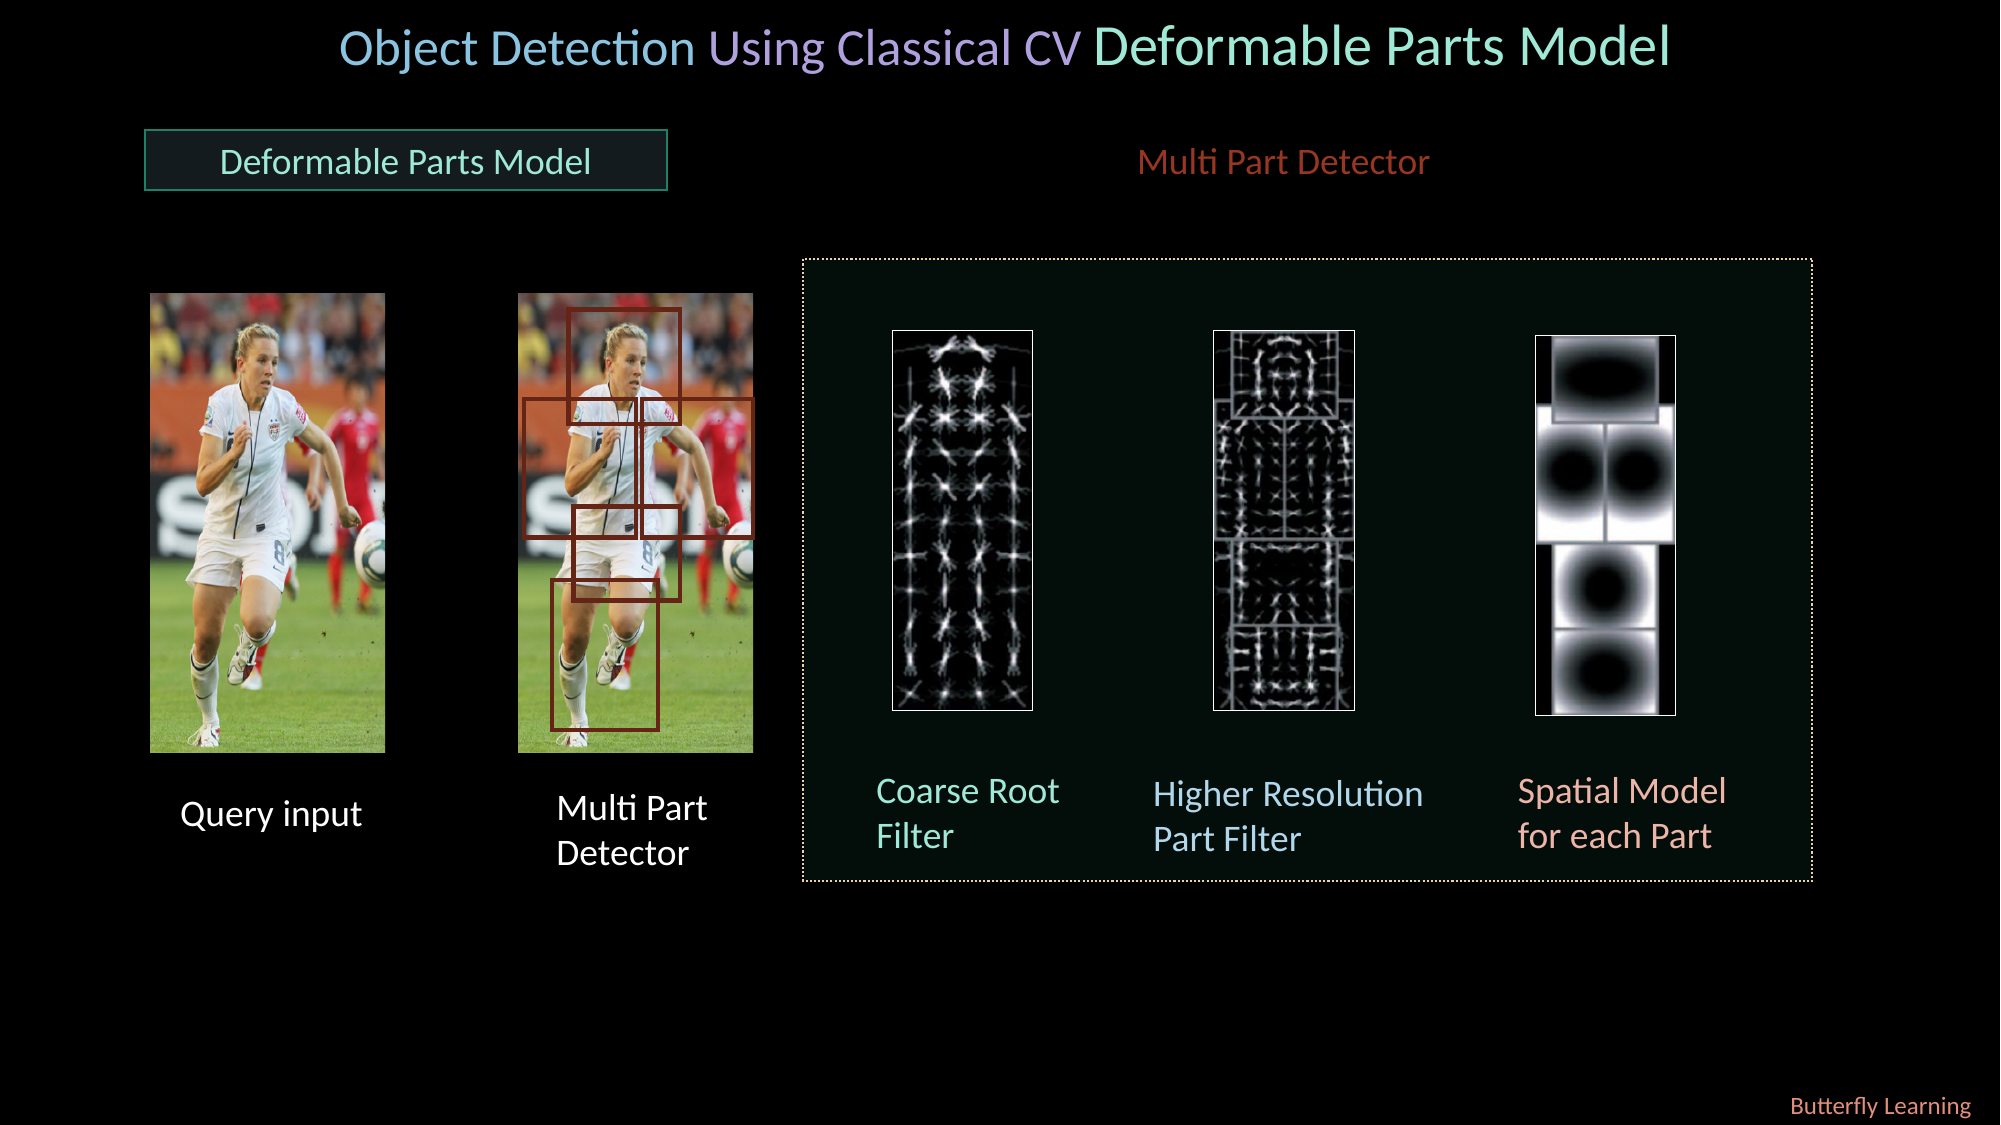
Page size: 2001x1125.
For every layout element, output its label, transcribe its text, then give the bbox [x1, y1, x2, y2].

text_box Coarse Root Filter [861, 758, 1084, 864]
text_box Multi Part Detector [1122, 148, 1446, 190]
text_box Spatial Model for each Part [1503, 758, 1751, 864]
picture [1535, 335, 1676, 716]
picture [518, 293, 754, 753]
text_box [802, 258, 1813, 882]
text_box Multi Part Detector [541, 775, 732, 881]
picture [1213, 330, 1355, 711]
text_box Object Detection Using Classical CV Deformable Parts Model [324, 0, 1751, 148]
text_box Deformable Parts Model [144, 129, 668, 191]
picture [892, 330, 1033, 711]
text_box Query input [165, 781, 379, 842]
picture [149, 293, 386, 753]
text_box Butterfly Learning [1762, 1083, 2000, 1125]
text_box Higher Resolution Part Filter [1138, 761, 1448, 867]
